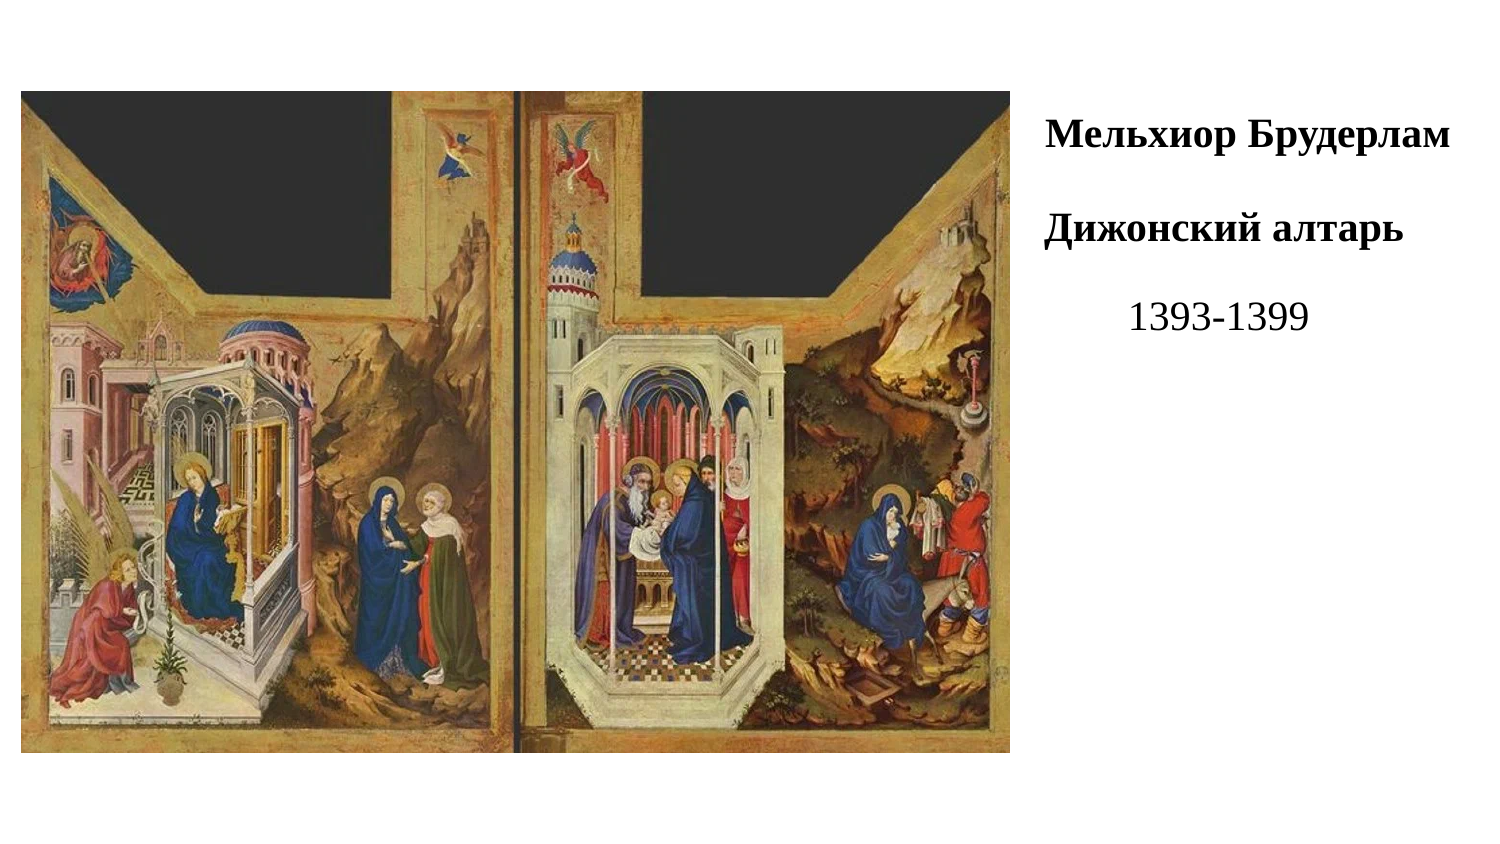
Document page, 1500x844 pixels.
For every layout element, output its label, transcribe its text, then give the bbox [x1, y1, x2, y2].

picture [21, 90, 1010, 753]
title Мельхиор Брудерлам Дижонский алтарь 1393-1399 [1028, 91, 1469, 735]
